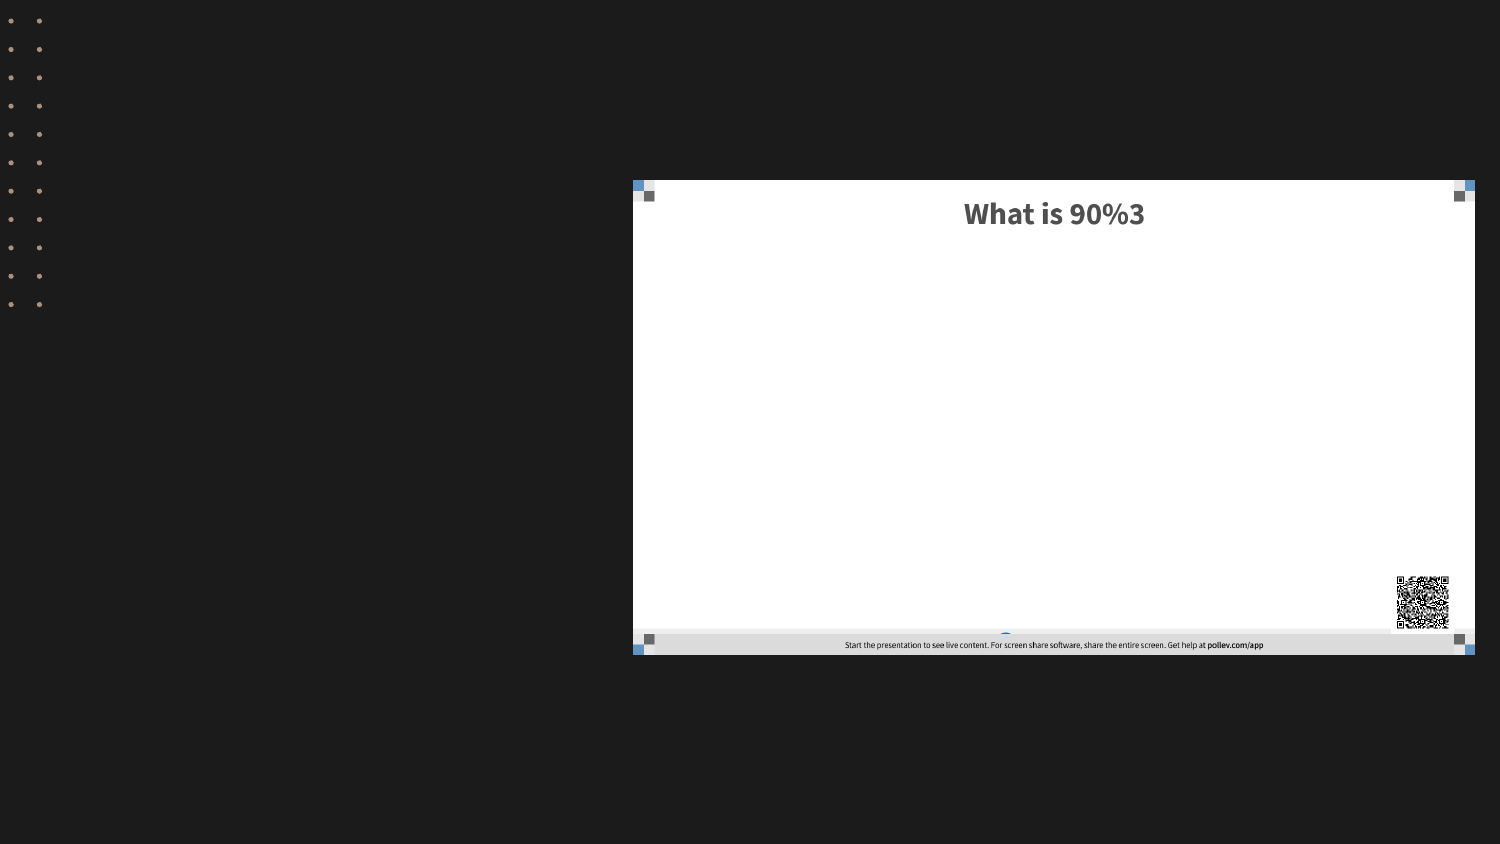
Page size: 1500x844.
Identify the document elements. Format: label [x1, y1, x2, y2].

picture [633, 180, 1476, 655]
